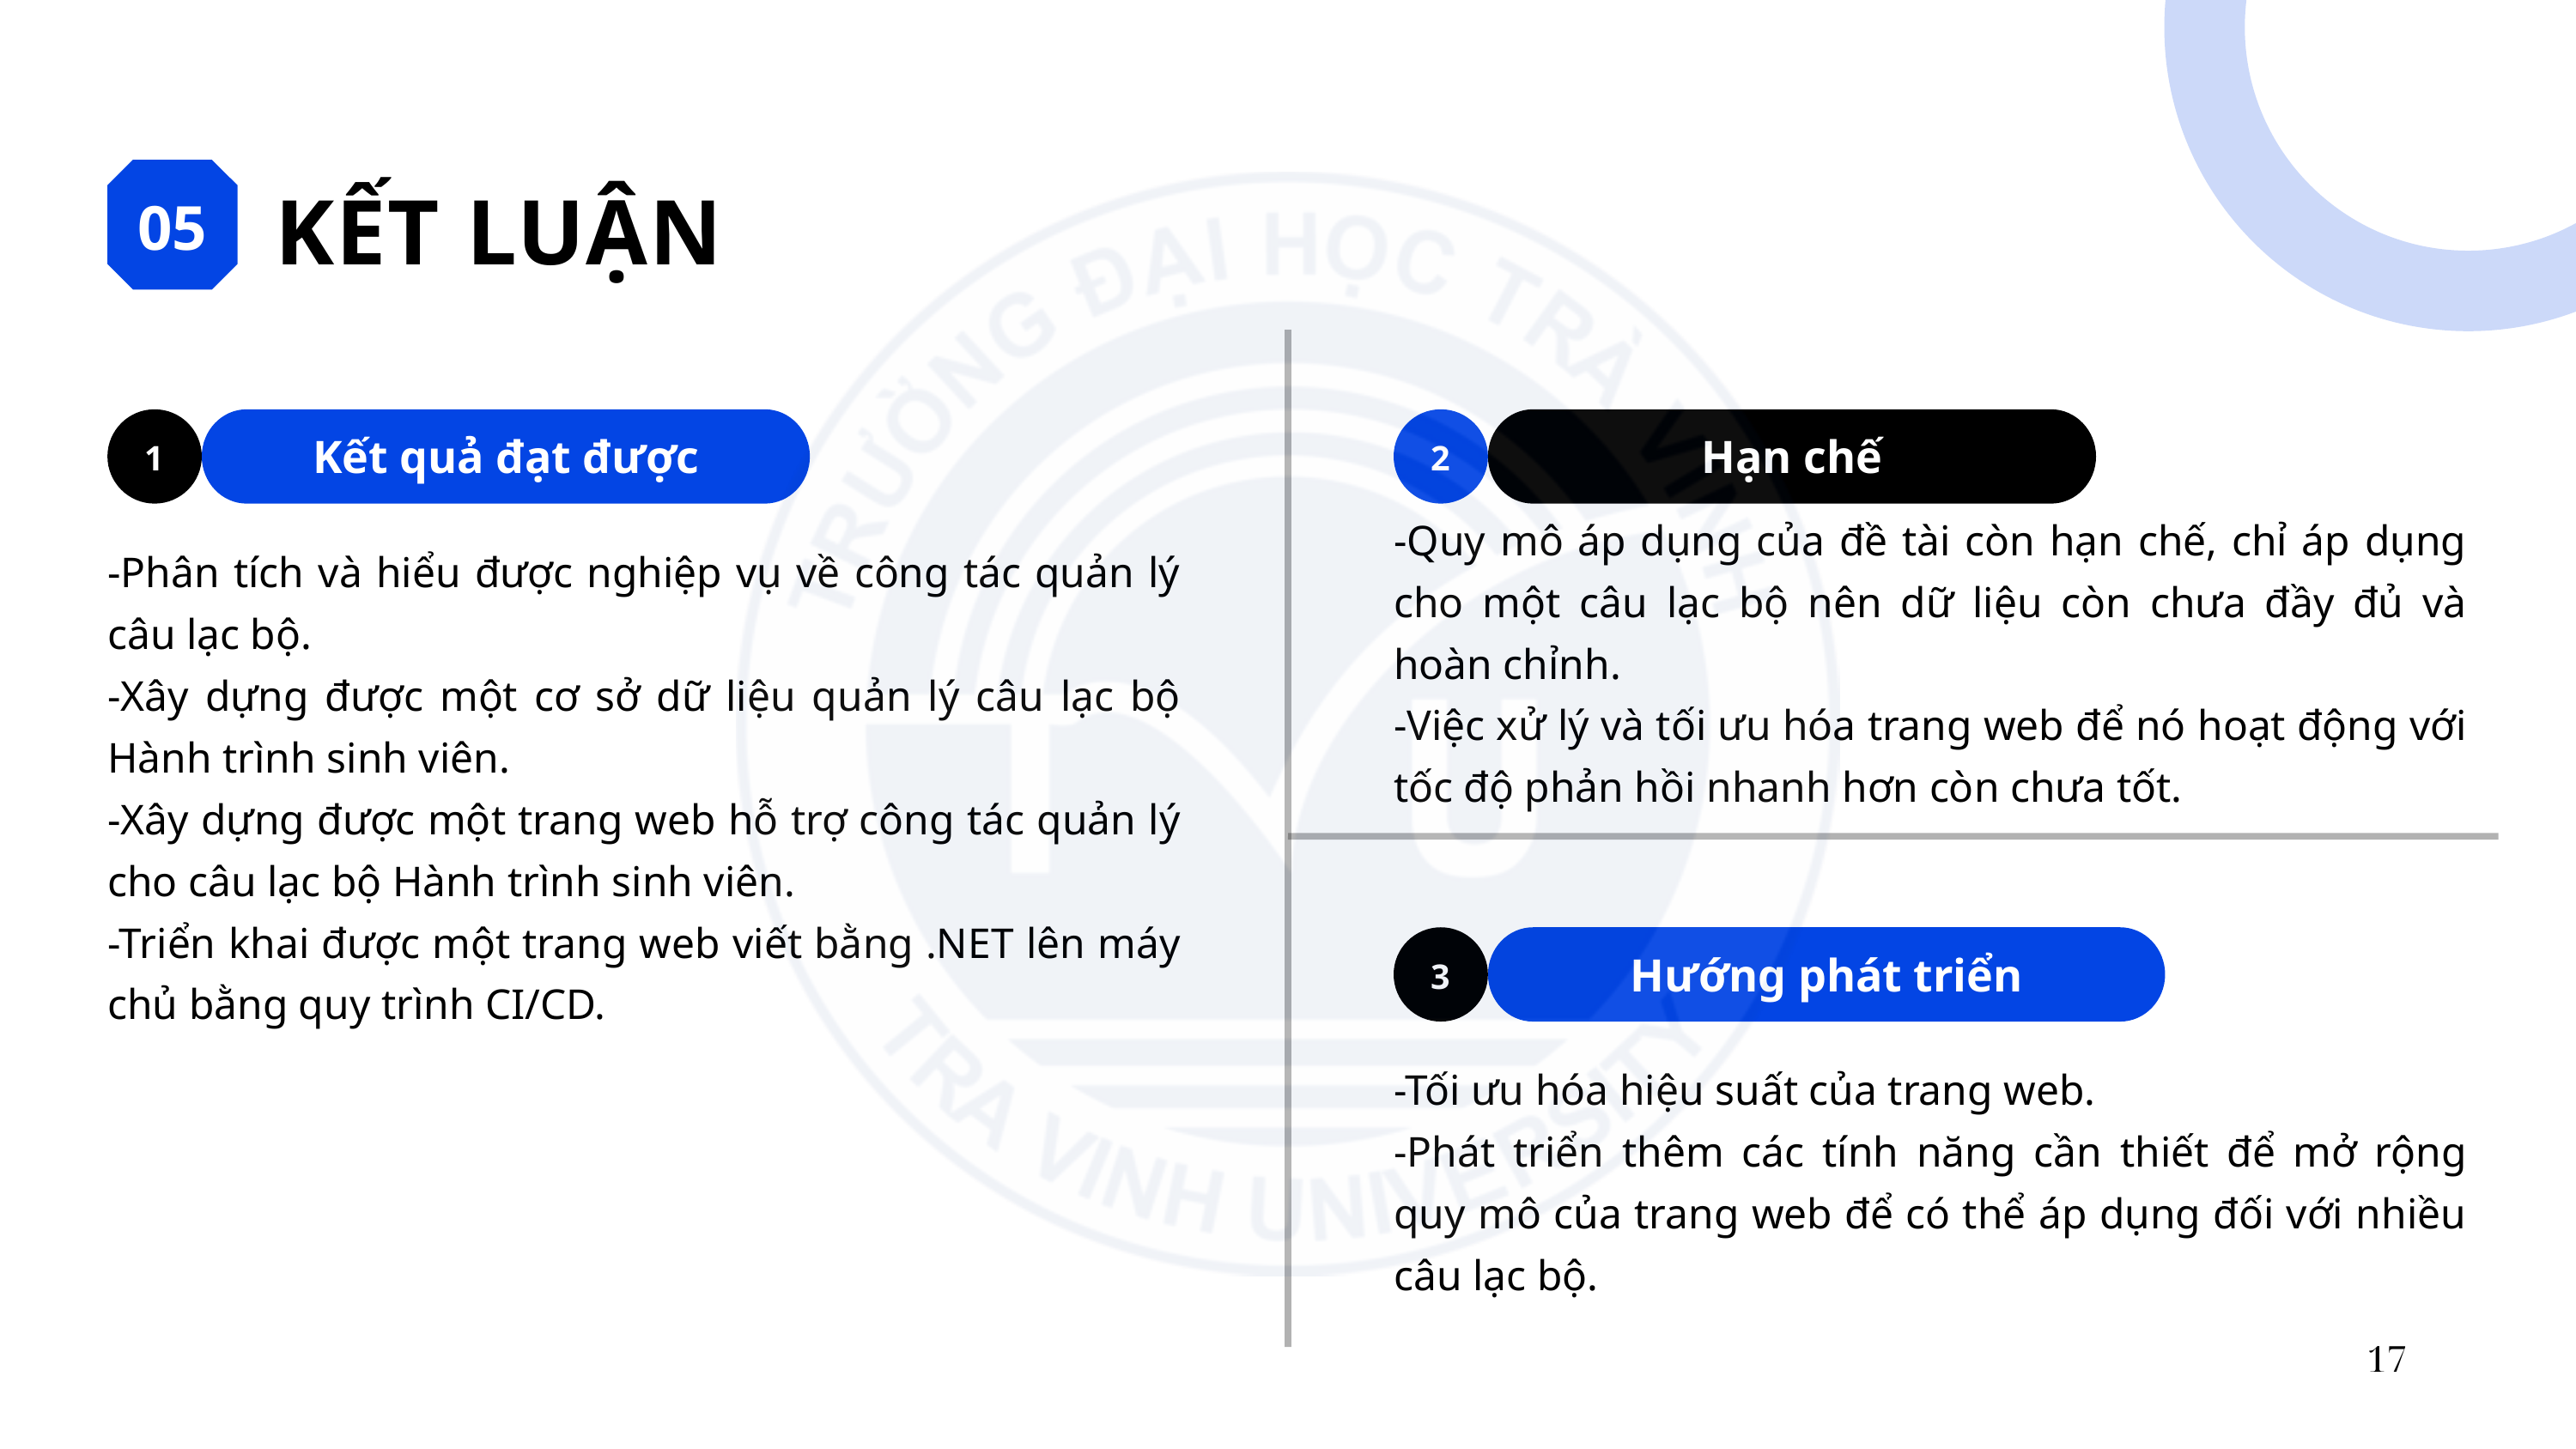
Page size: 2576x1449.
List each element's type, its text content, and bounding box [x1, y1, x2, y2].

text_box 17 [2366, 1329, 2408, 1380]
text_box -Quy mô áp dụng của đề tài còn hạn chế, chỉ áp dụng cho một câu lạc bộ nên dữ liệu còn chưa đầy đủ và hoàn chỉnh. -Việc xử lý và tối ưu hóa trang web để nó hoạt động với tốc độ phản hồi nhanh hơn còn chưa tốt. [1840, 502, 2469, 873]
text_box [203, 409, 811, 504]
text_box -Tối ưu hóa hiệu suất của trang web. -Phát triển thêm các tính năng cần thiết để mở rộng quy mô của trang web để có thể áp dụng đối với nhiều câu lạc bộ. [1394, 1052, 2469, 1361]
text_box -Phân tích và hiểu được nghiệp vụ về công tác quản lý câu lạc bộ. -Xây dựng được một cơ sở dữ liệu quản lý câu lạc bộ Hành trình sinh viên. -Xây dựng được một trang web hỗ trợ công tác quản lý cho câu lạc bộ Hành trình sinh viên. -Triển khai được một trang web viết bằng .NET lên máy chủ bằng quy trình CI/CD. [107, 534, 735, 1090]
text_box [2204, 0, 2576, 292]
text_box [735, 172, 1840, 1276]
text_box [106, 409, 203, 504]
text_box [1489, 926, 2166, 1022]
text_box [1393, 409, 1489, 504]
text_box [1393, 926, 1489, 1022]
text_box KẾT LUẬN [275, 157, 1792, 283]
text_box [106, 159, 238, 290]
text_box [1489, 409, 2097, 504]
